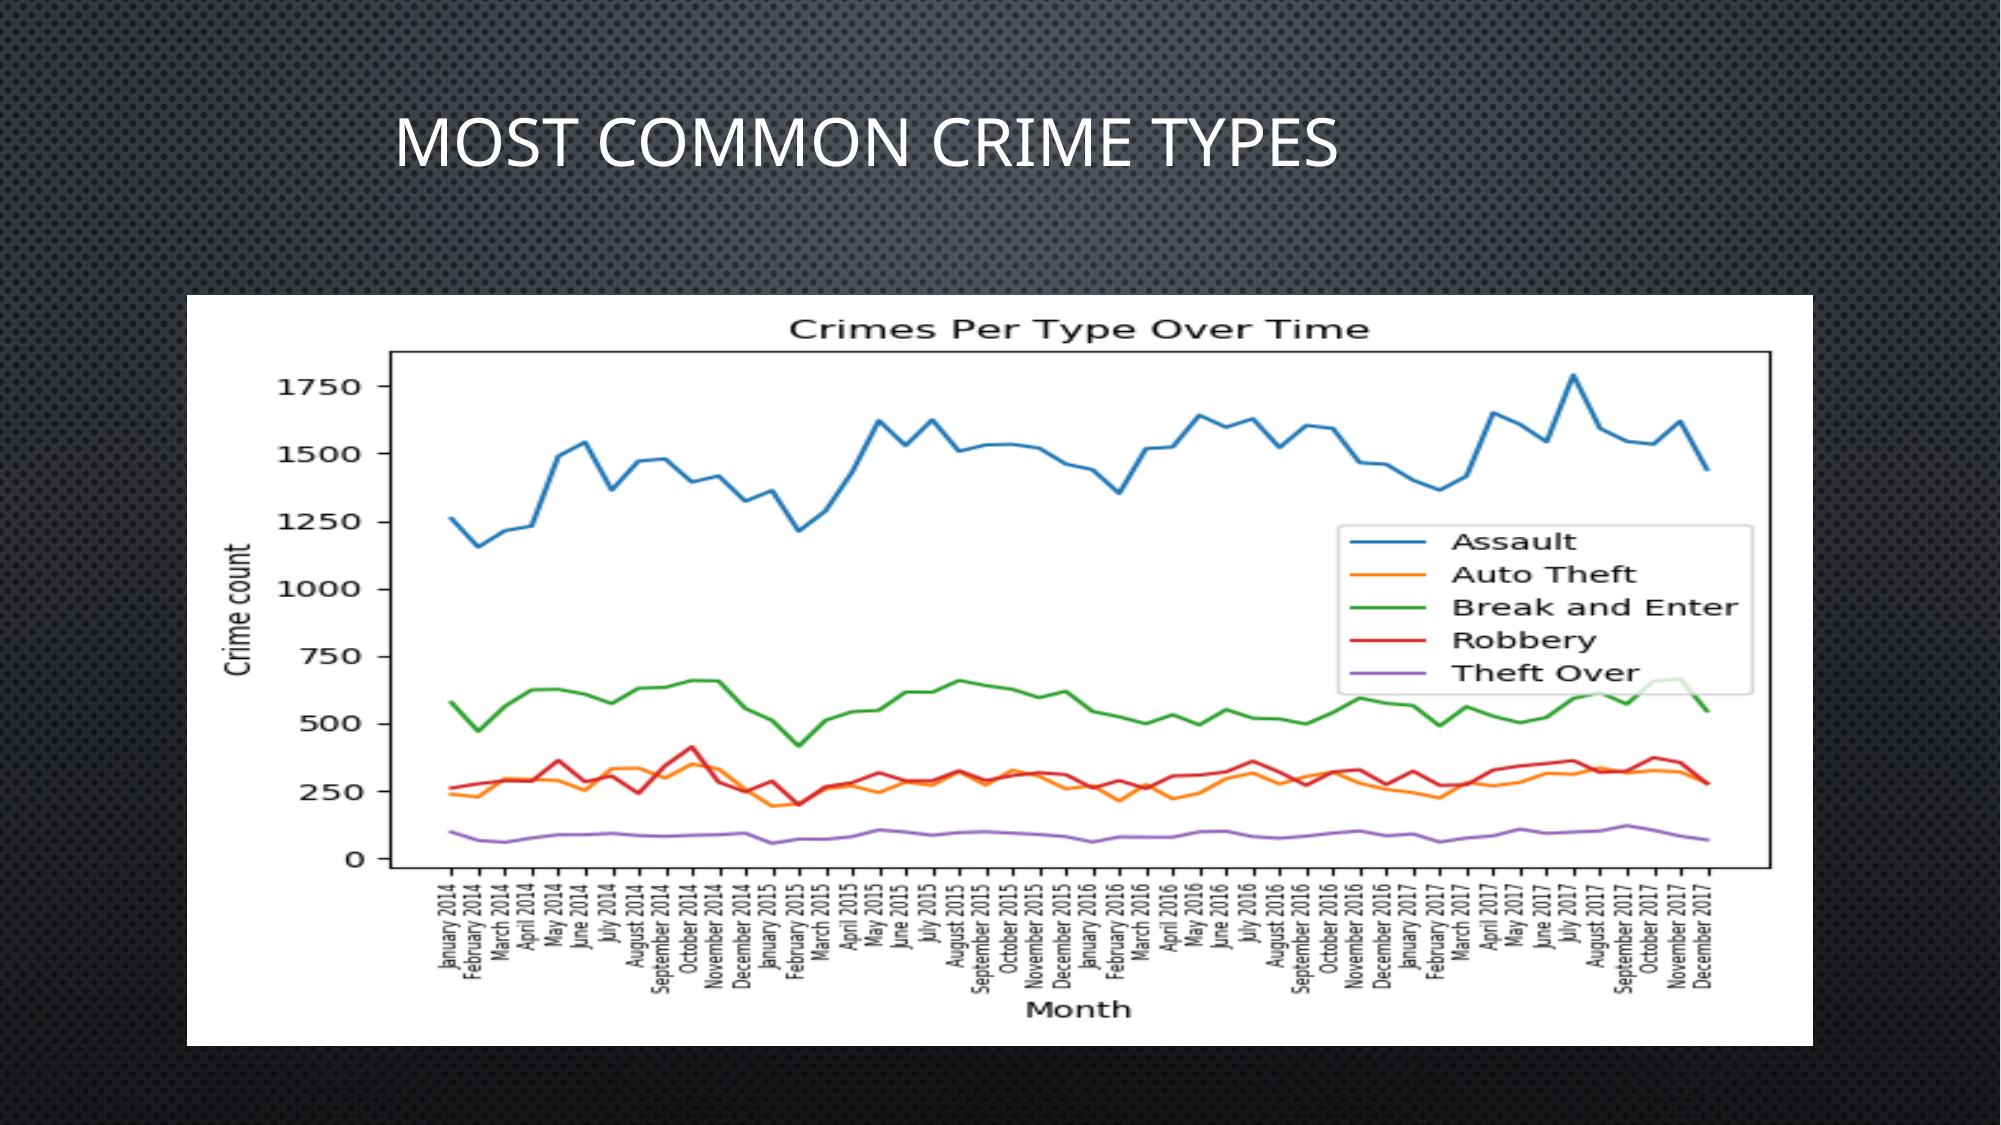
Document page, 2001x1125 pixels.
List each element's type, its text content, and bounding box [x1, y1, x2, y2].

title MOST COMMON CRIME TYPES [54, 0, 1680, 296]
picture [186, 295, 1813, 1046]
